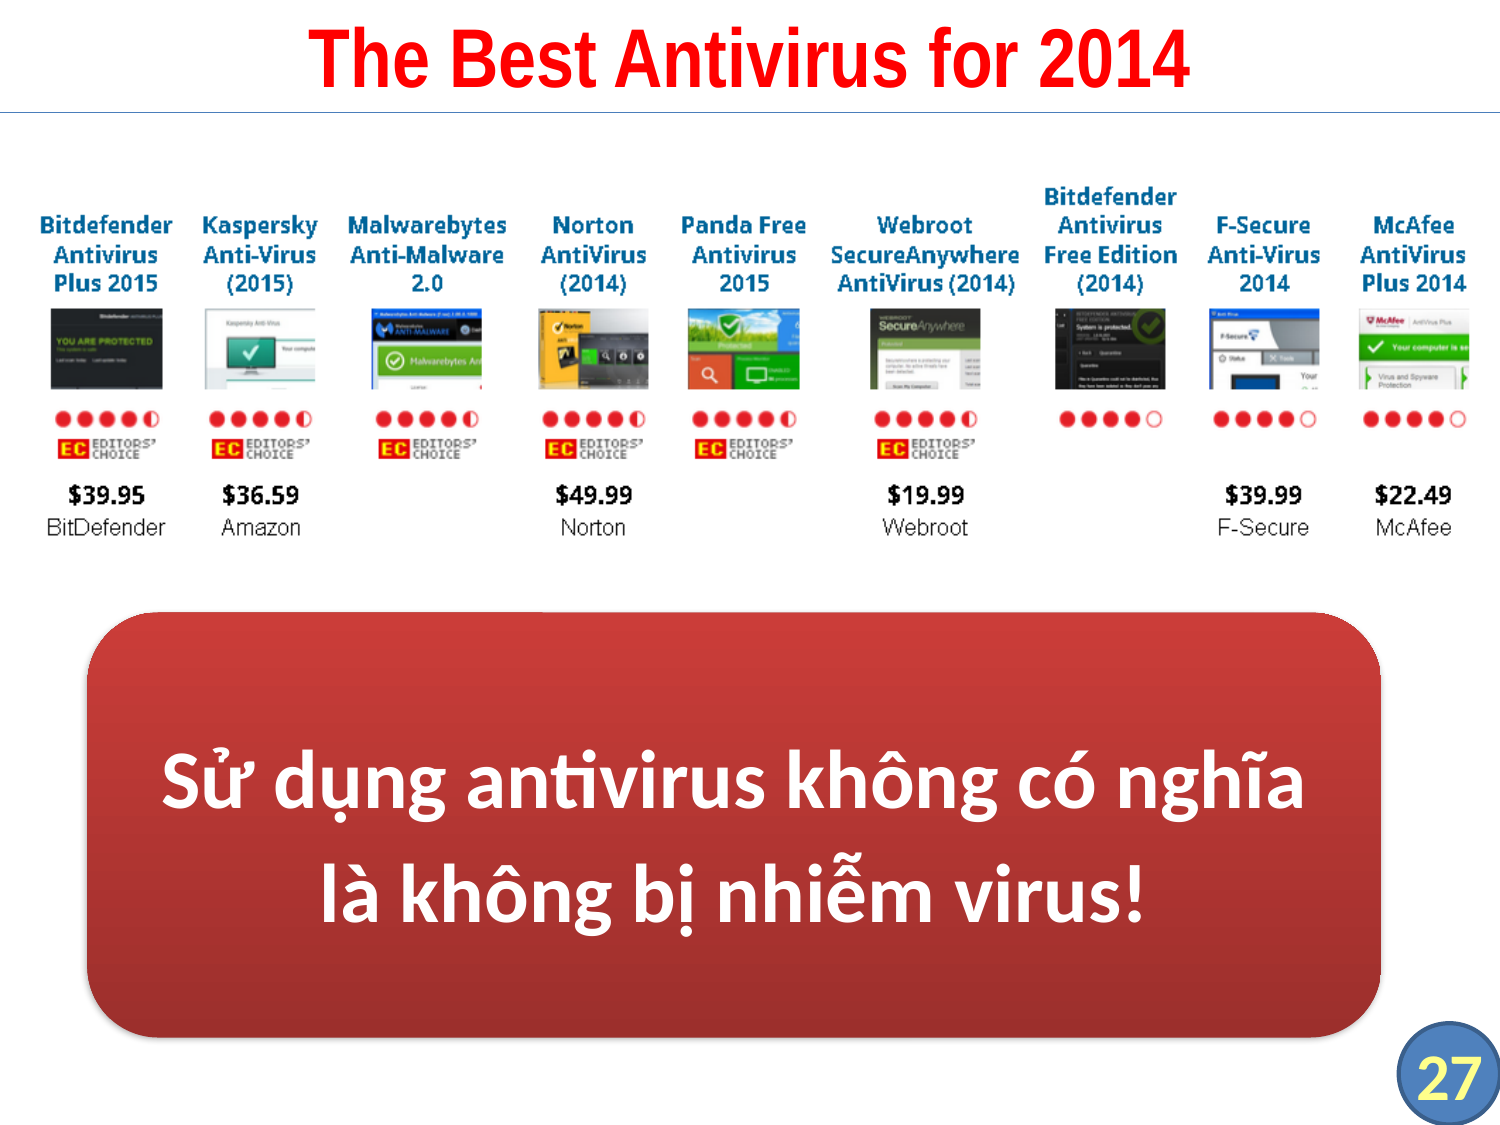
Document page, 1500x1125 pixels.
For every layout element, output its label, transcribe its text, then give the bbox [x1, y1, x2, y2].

title The Best Antivirus for 2014 [0, 0, 1500, 113]
picture [37, 174, 1476, 547]
slide_number 27 [1399, 1023, 1500, 1125]
text_box Sử dụng antivirus không có nghĩa là không bị nhiễm virus! [87, 612, 1382, 1038]
